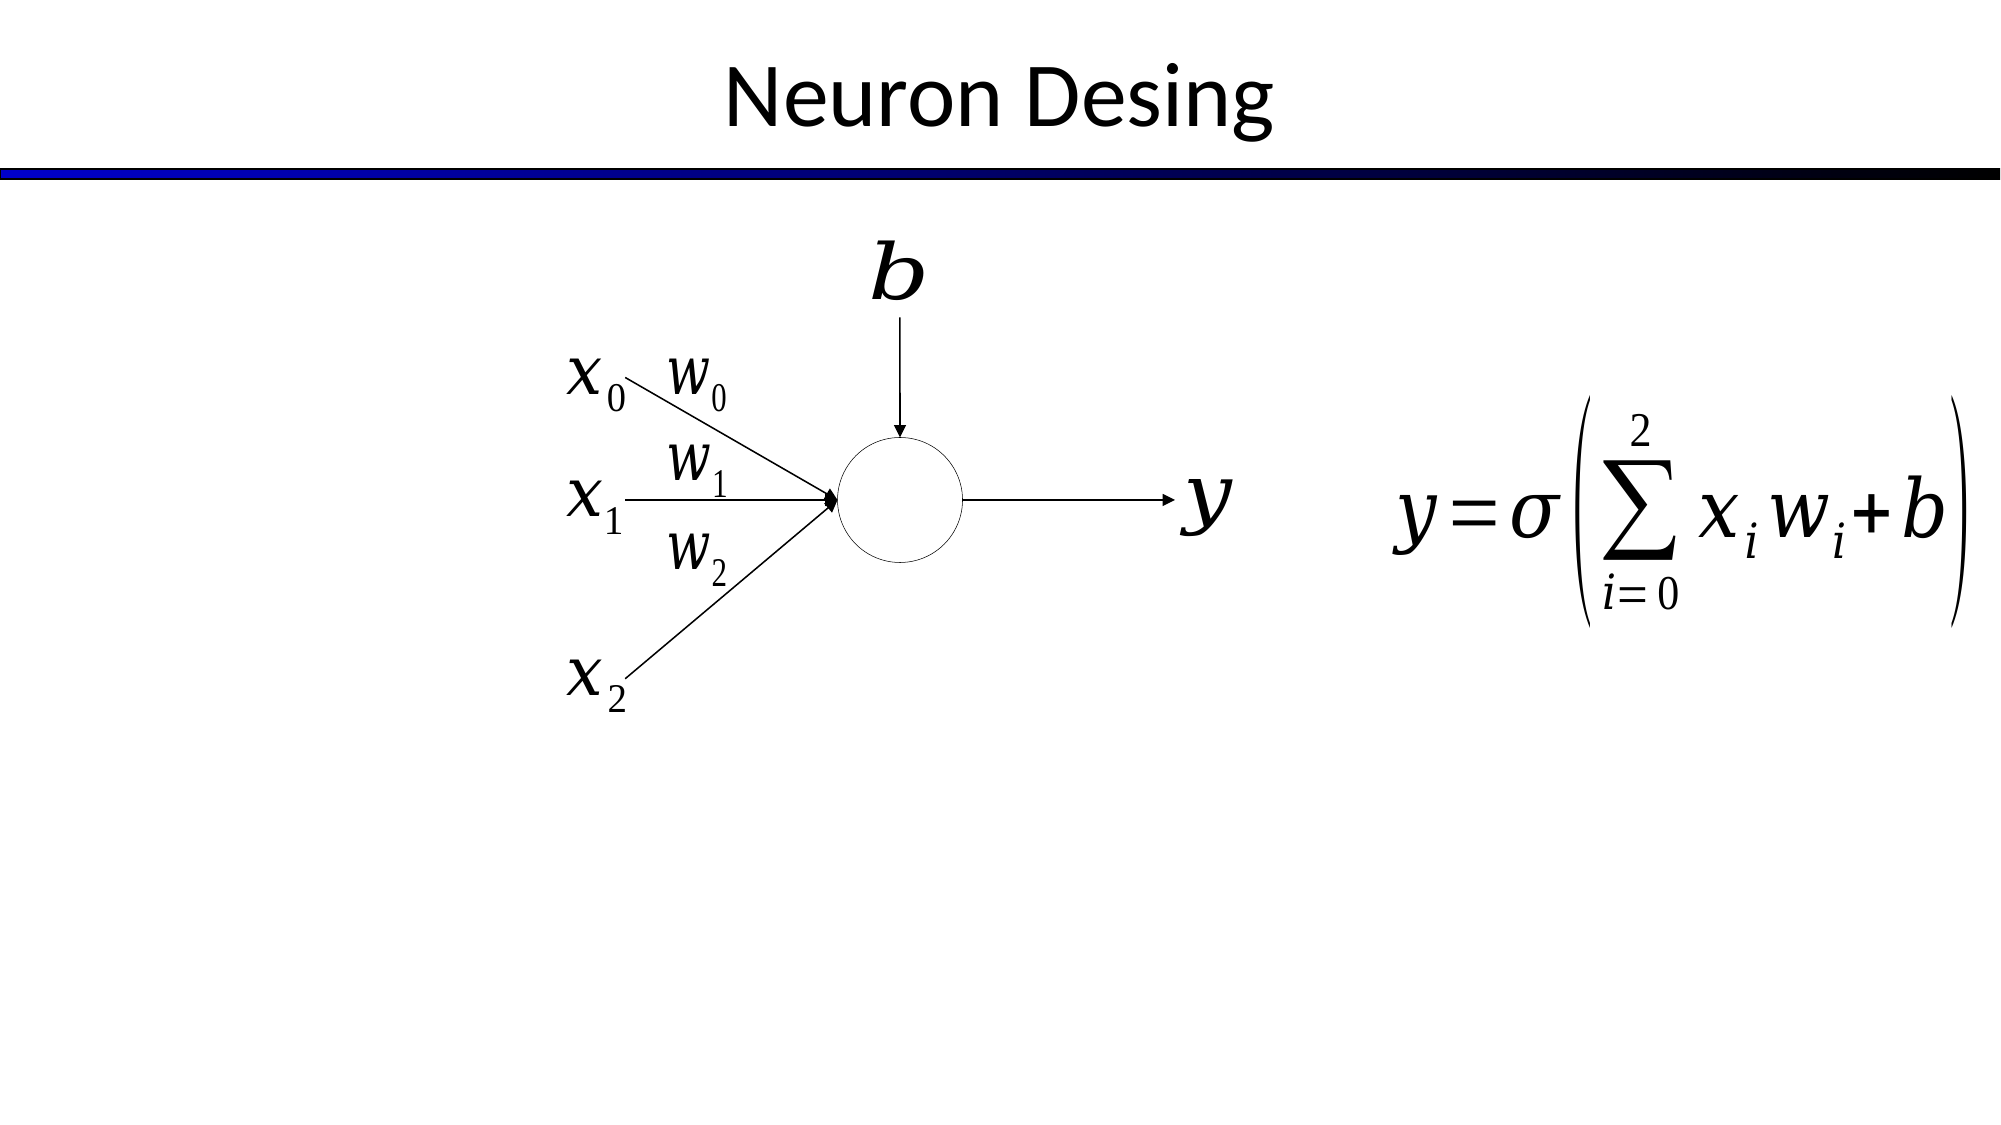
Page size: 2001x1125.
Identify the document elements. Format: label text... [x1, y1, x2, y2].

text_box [625, 377, 838, 498]
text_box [625, 499, 838, 679]
text_box [842, 435, 965, 565]
title Neuron Desing [0, 0, 2000, 184]
